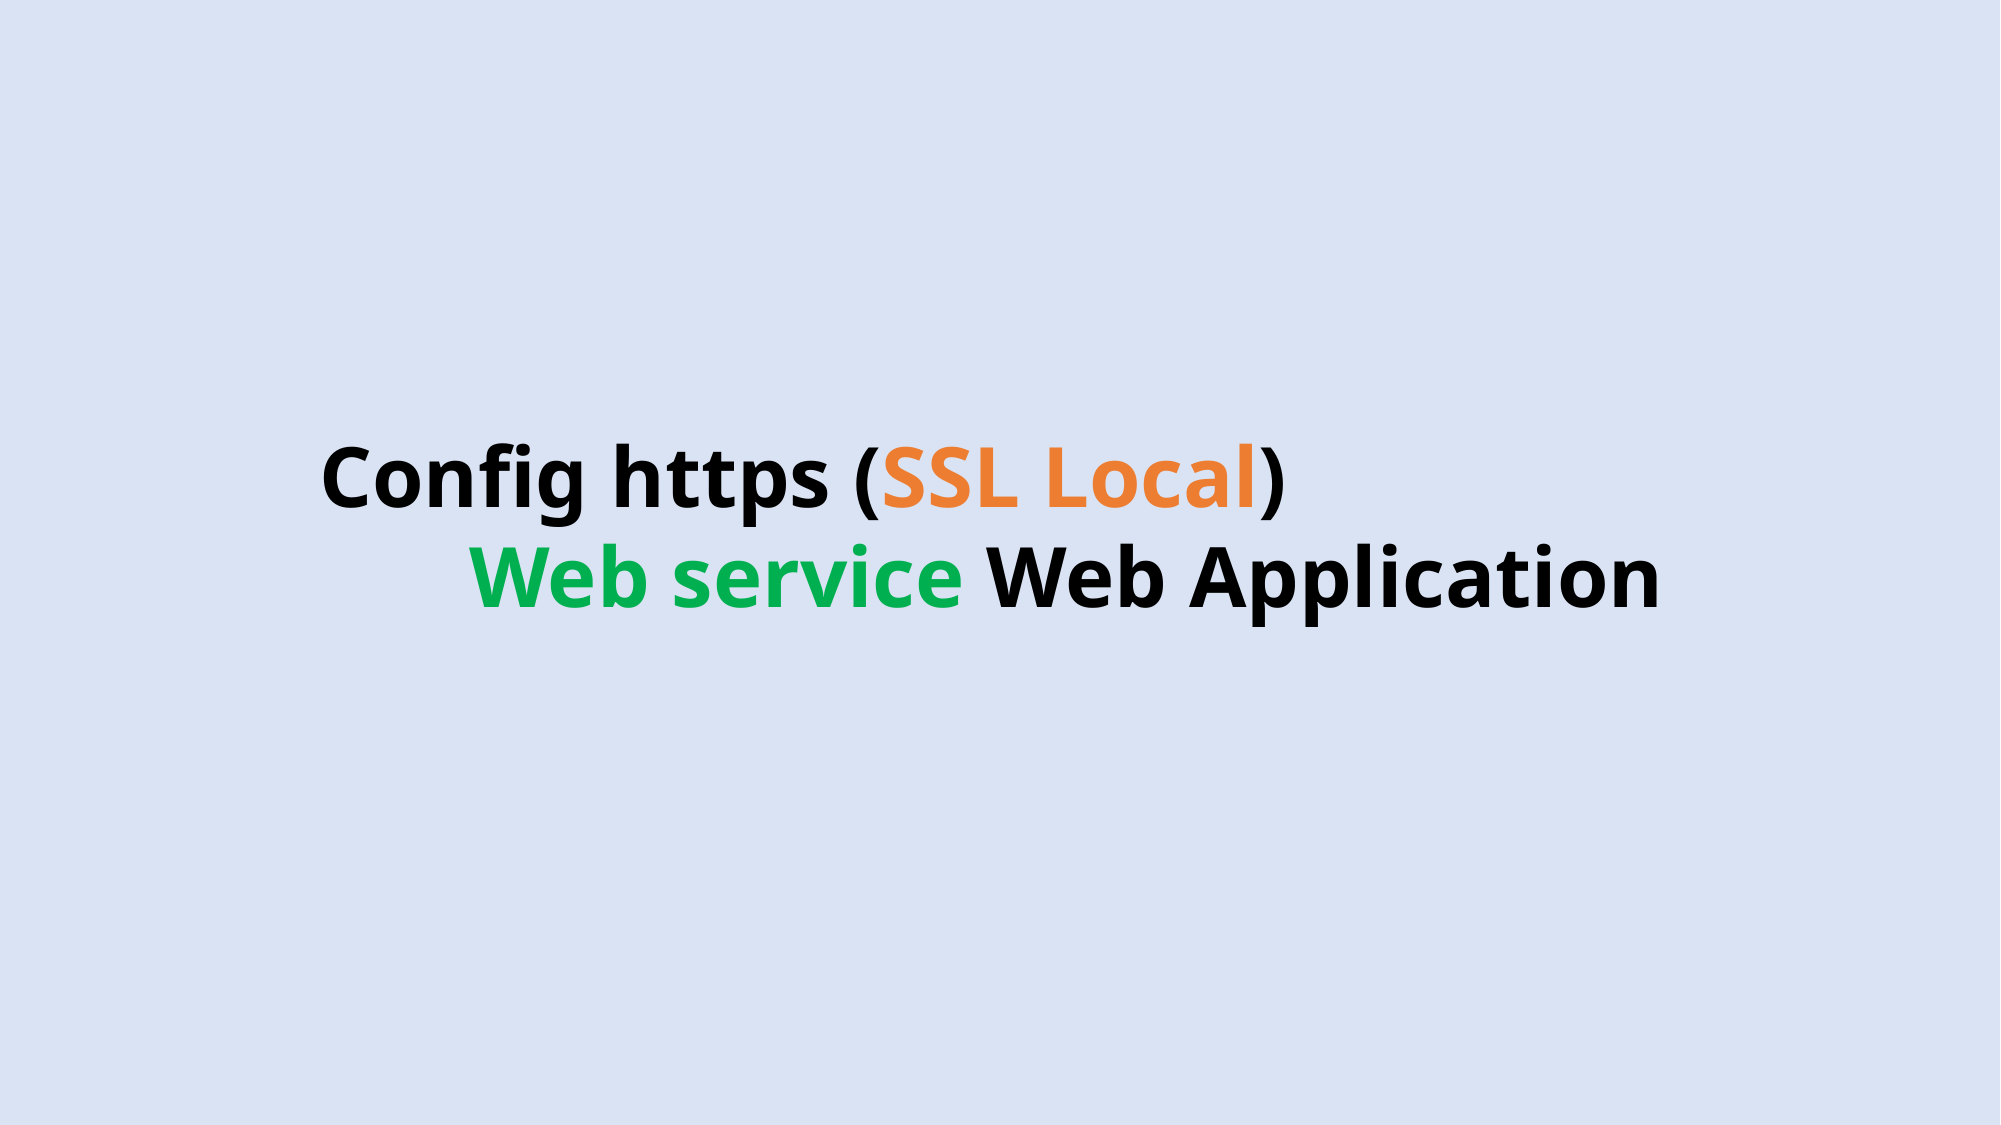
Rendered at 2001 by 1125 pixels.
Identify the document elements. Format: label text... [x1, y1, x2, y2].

text_box Config https (SSL Local) Web service Web Application [304, 416, 1679, 632]
